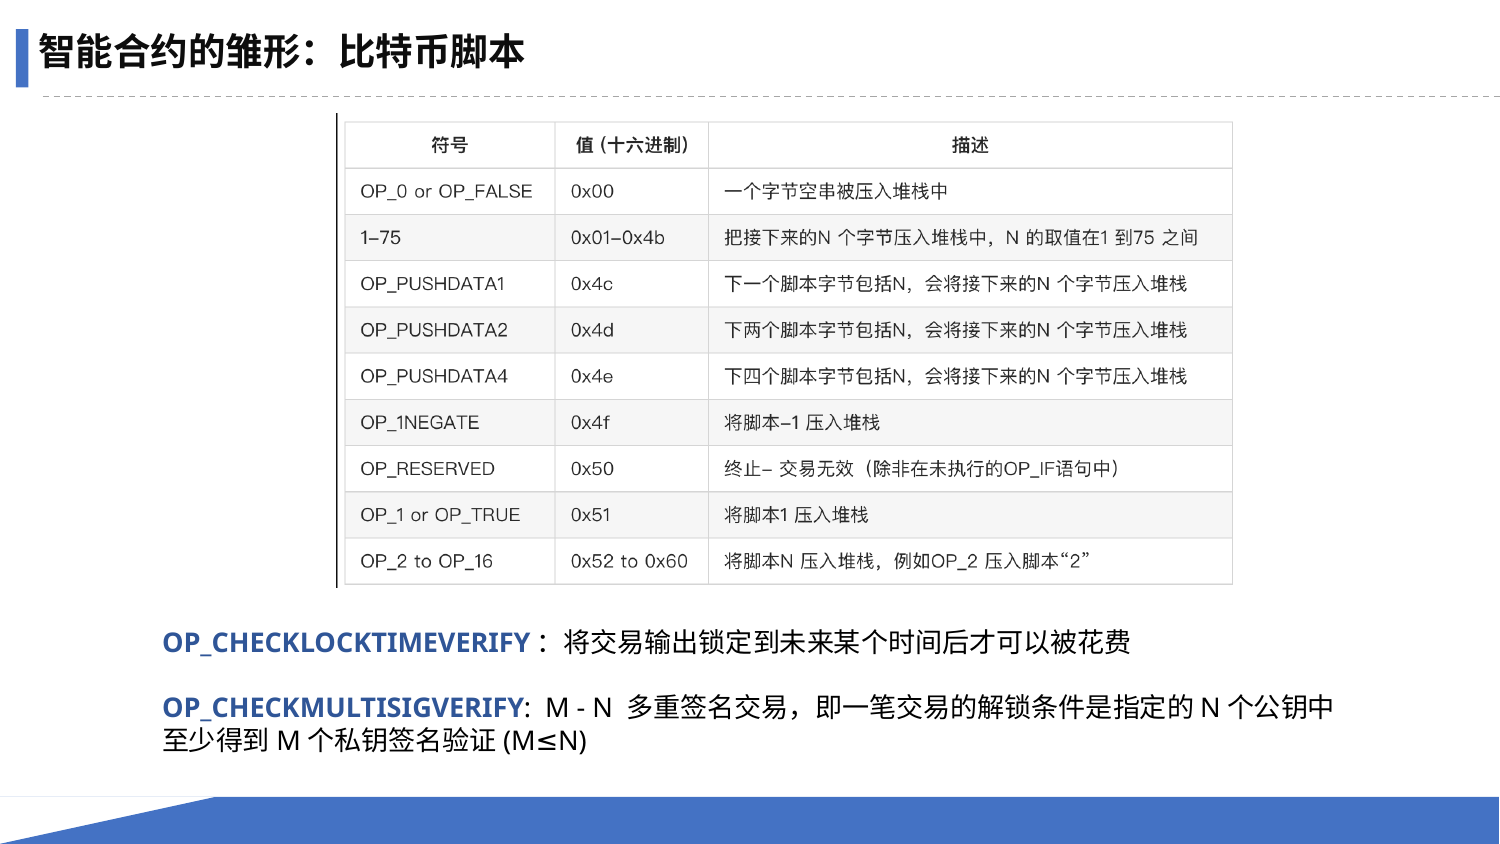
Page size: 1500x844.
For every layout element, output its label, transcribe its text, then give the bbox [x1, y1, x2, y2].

picture [336, 113, 1238, 588]
text_box OP_CHECKLOCKTIMEVERIFY：将交易输出锁定到未来某个时间后才可以被花费 OP_CHECKMULTISIGVERIFY: M - N 多重签名交易，即一笔交易的解锁条件是指定的N个公钥中至少得到M个私钥签名验证(M≤N) [147, 618, 1364, 763]
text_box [15, 20, 1500, 97]
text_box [0, 796, 1499, 844]
